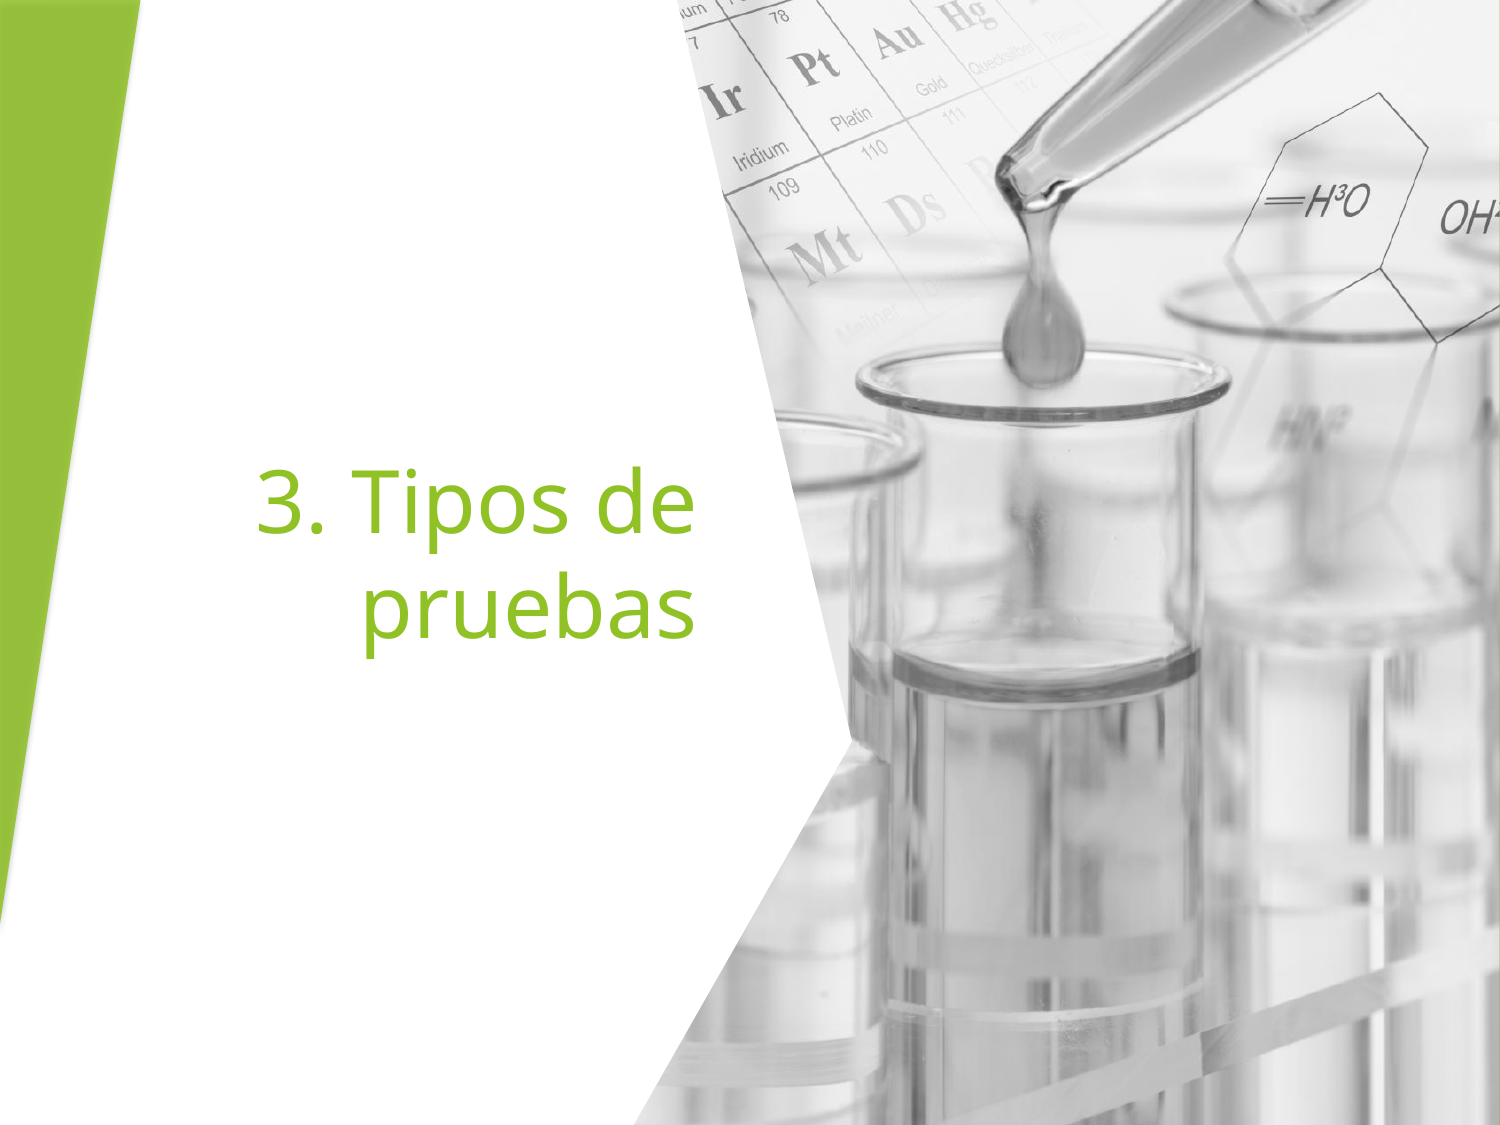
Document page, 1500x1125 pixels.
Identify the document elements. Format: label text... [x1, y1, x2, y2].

picture [629, 0, 1500, 1125]
title 3. Tipos de pruebas [82, 275, 625, 664]
